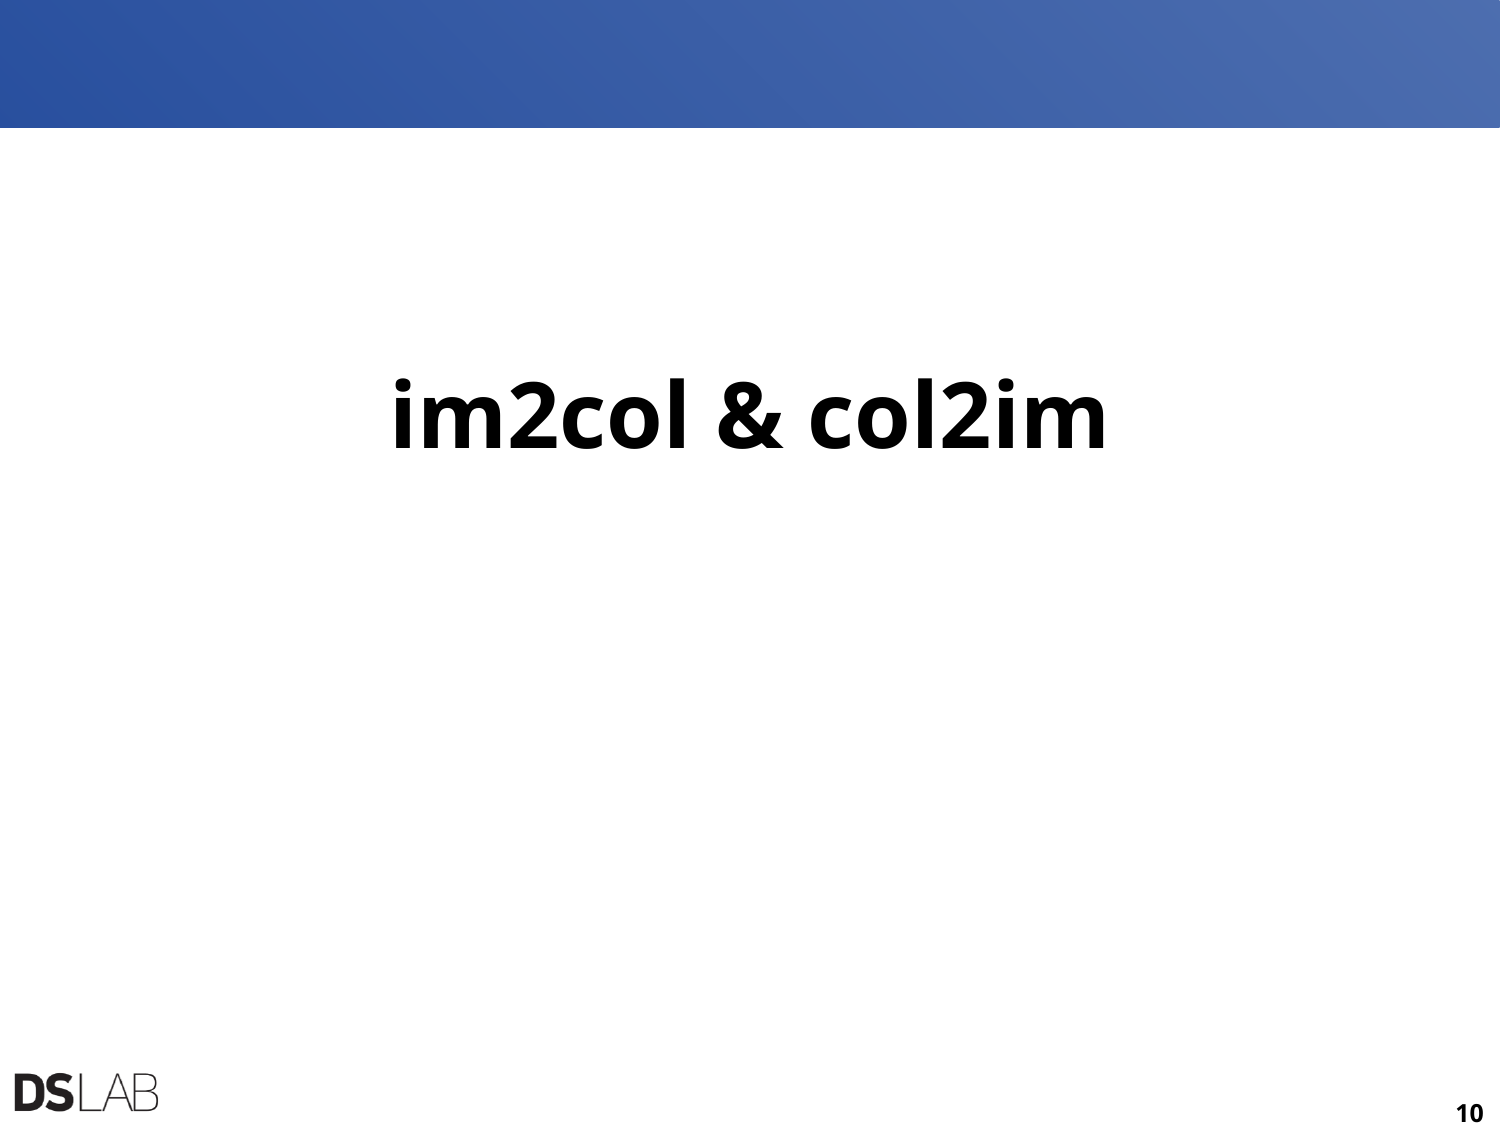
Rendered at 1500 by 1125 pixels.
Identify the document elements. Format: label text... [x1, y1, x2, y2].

slide_number 10 [1148, 1089, 1500, 1125]
picture [11, 1070, 160, 1114]
title im2col & col2im [112, 349, 1388, 591]
